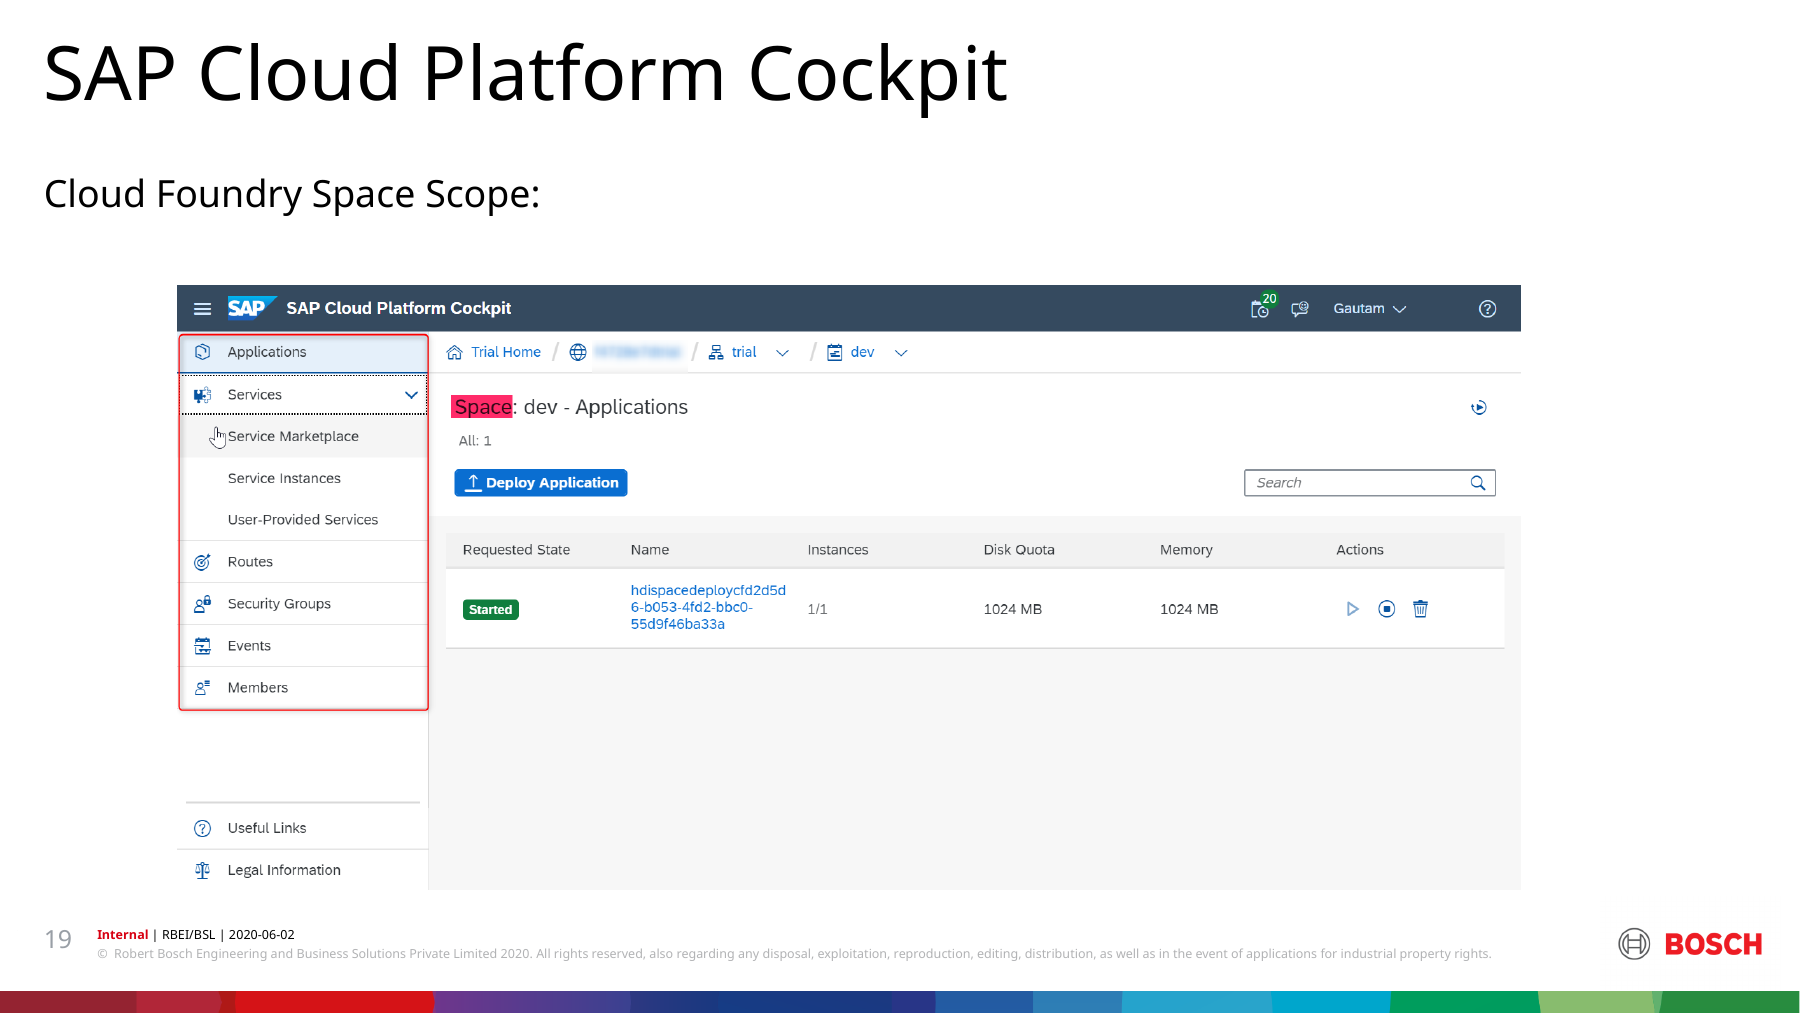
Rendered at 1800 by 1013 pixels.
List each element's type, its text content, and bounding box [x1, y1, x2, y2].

picture [177, 284, 1521, 890]
text_box SAP Cloud Platform Cockpit [43, 36, 1759, 130]
title Cloud Foundry Space Scope: [43, 175, 1759, 240]
slide_number 19 [43, 923, 92, 991]
picture [1390, 896, 1800, 1013]
picture [0, 905, 1272, 1013]
